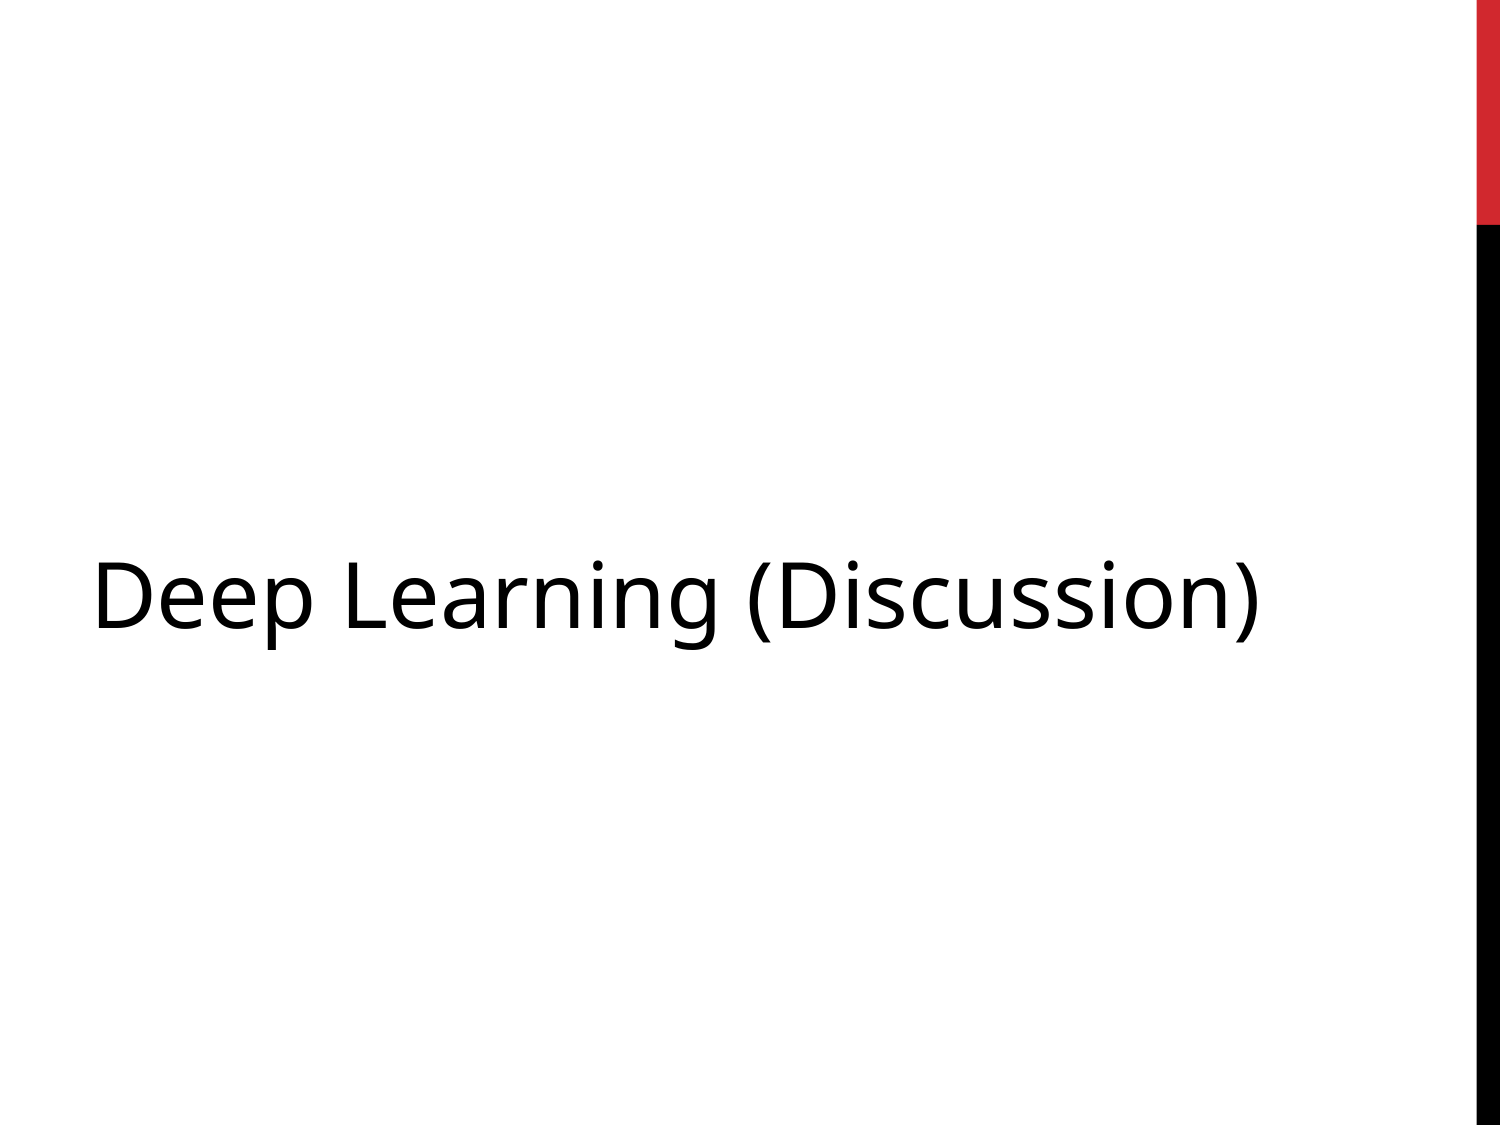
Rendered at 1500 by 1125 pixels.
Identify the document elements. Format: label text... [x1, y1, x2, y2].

title Deep Learning (Discussion) [75, 237, 1350, 947]
